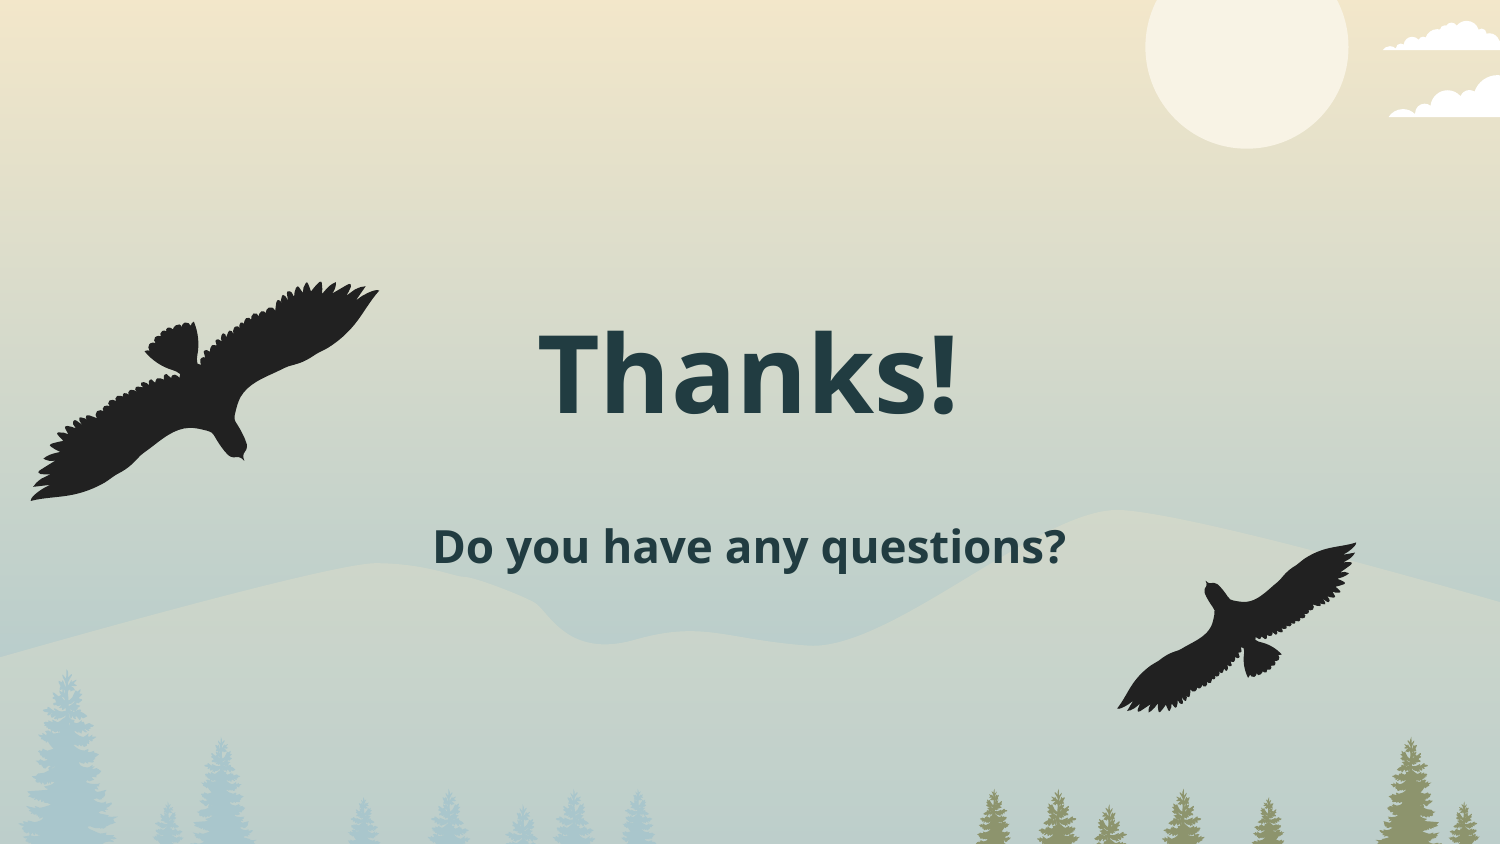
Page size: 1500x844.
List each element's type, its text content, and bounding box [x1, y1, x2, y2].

text_box [1117, 542, 1357, 713]
text_box Do you have any questions? [396, 494, 1102, 703]
text_box [30, 281, 380, 501]
text_box Thanks! [396, 241, 1100, 450]
